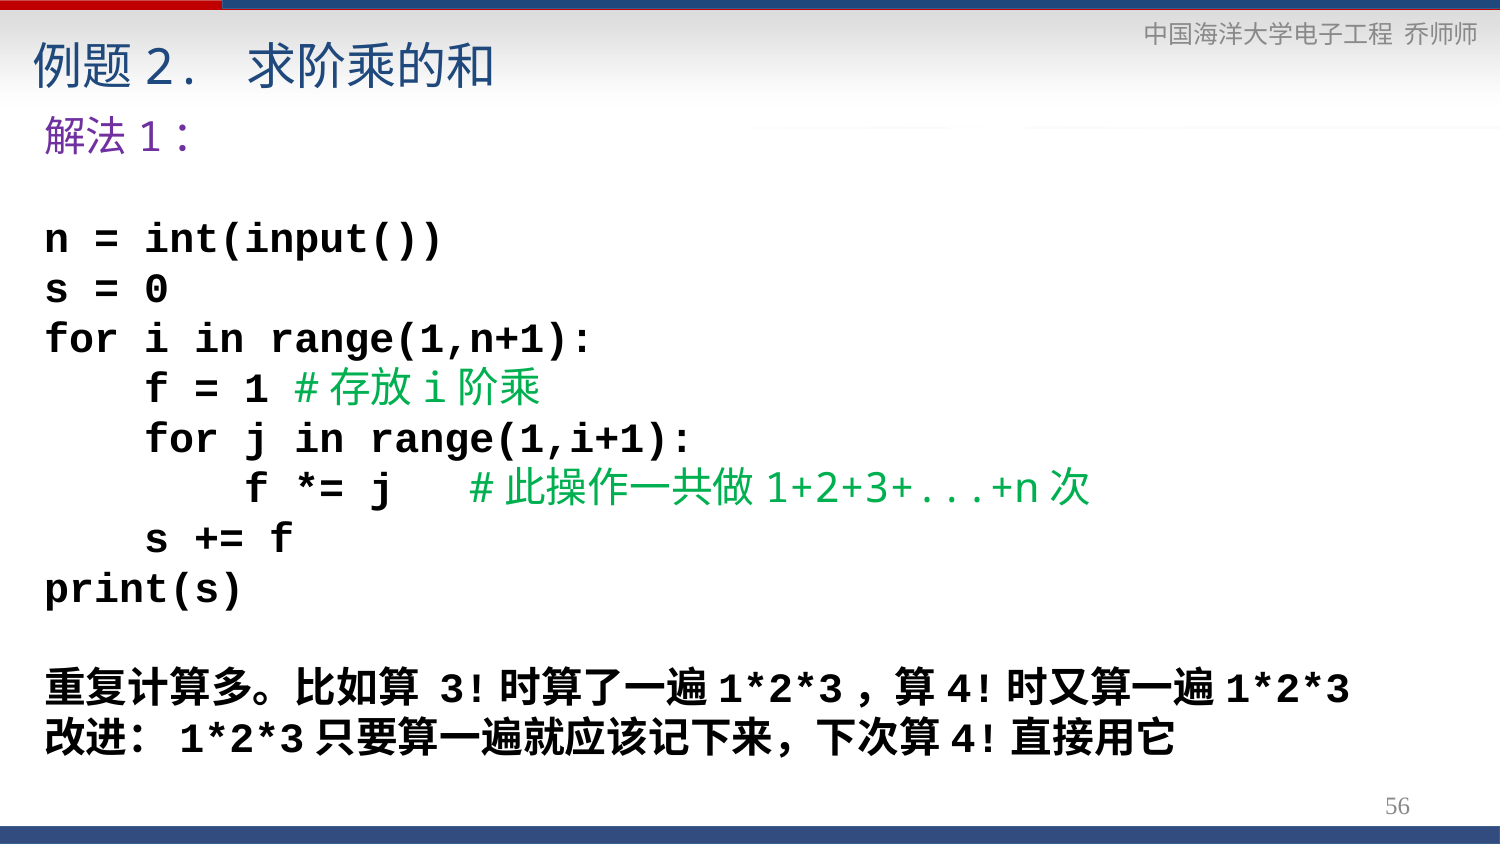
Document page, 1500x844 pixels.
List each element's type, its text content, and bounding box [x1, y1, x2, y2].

text_box 解法1： n = int(input()) s = 0 for i in range(1,n+1): f = 1 #存放i阶乘 for j in range(1,i+1): f *= j #此操作一共做1+2+3+...+n次 s += f print(s) 重复计算多。比如算 3!时算了一遍1*2*3，算4!时又算一遍1*2*3 改进：1*2*3只要算一遍就应该记下来，下次算4!直接用它 [29, 102, 1477, 844]
title 例题2. 求阶乘的和 [17, 20, 1389, 109]
slide_number 56 [1074, 782, 1425, 828]
picture [0, 10, 1500, 129]
